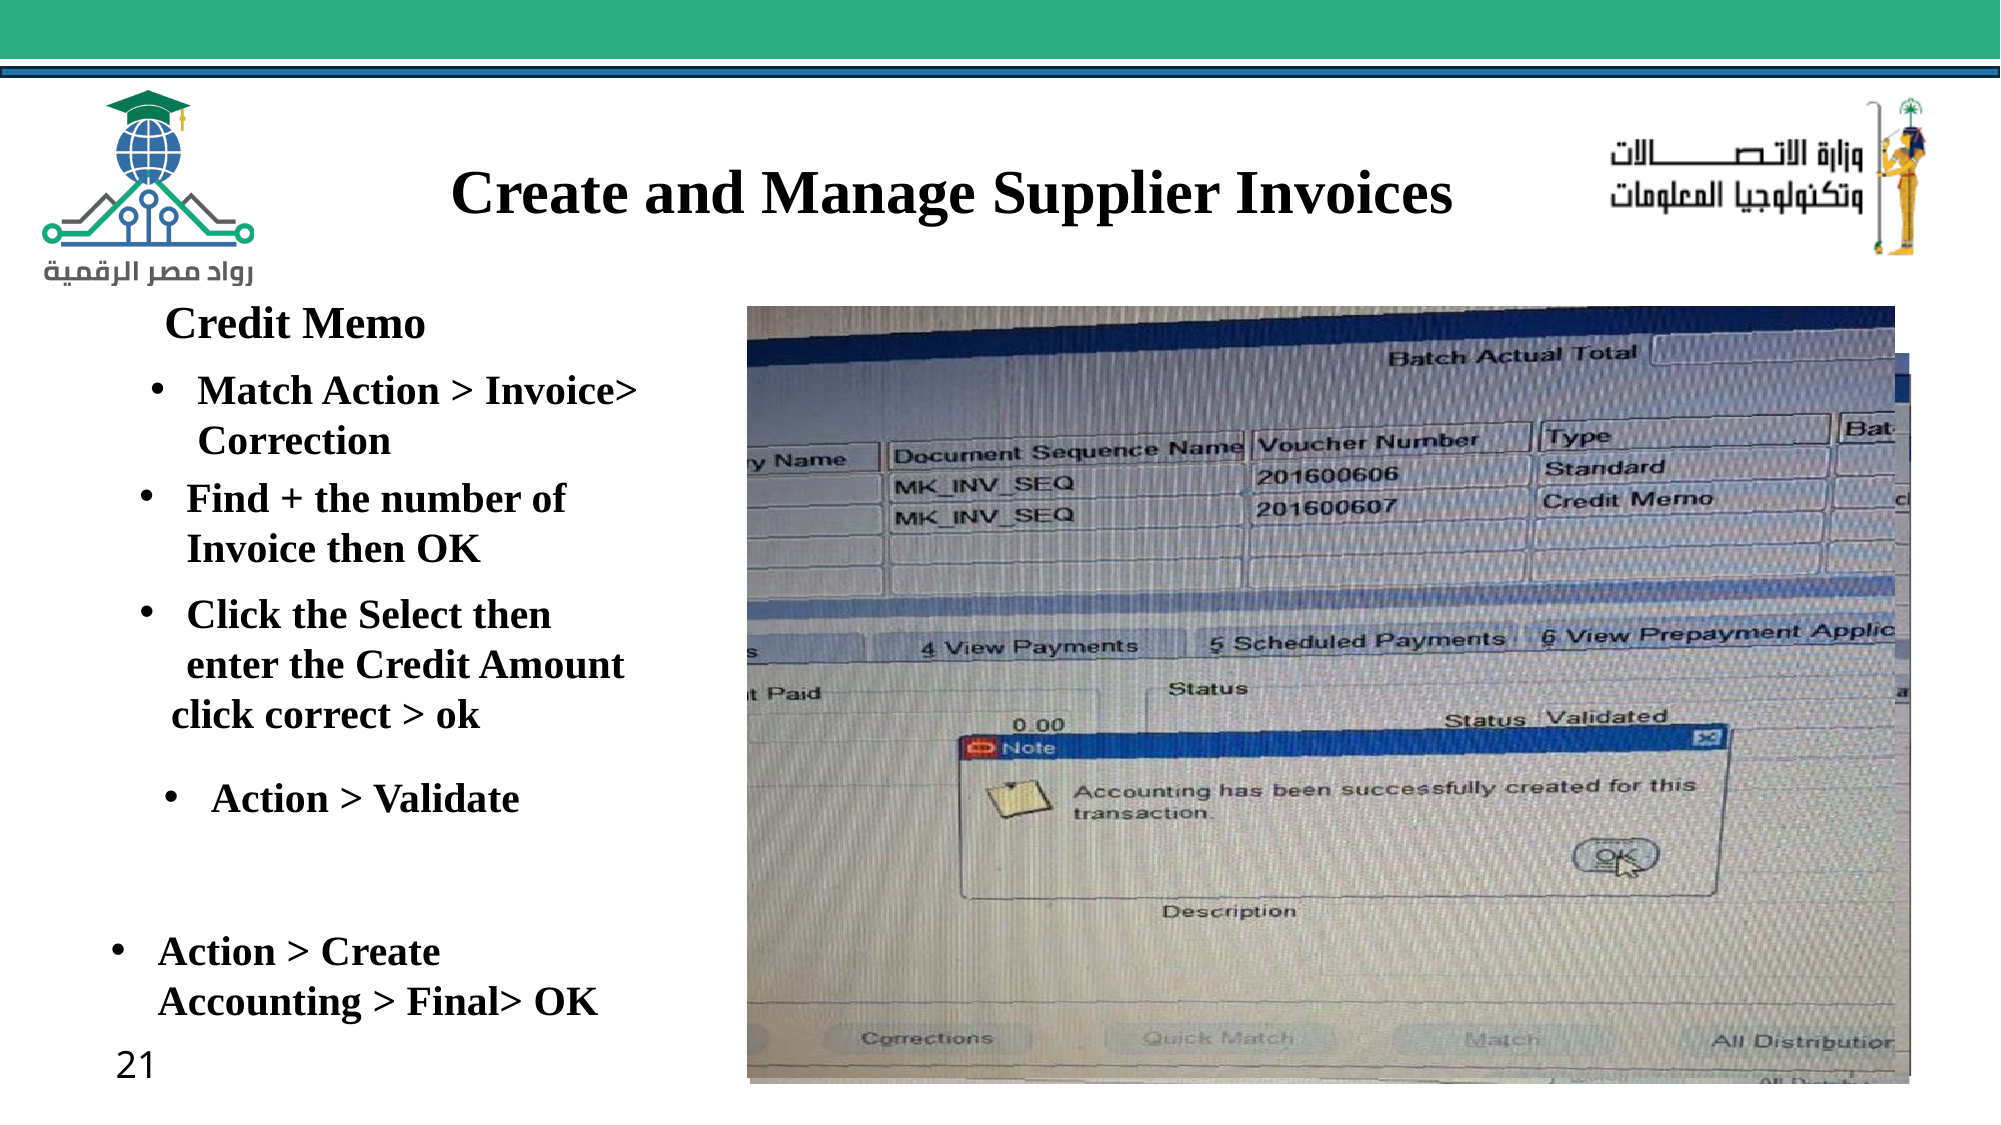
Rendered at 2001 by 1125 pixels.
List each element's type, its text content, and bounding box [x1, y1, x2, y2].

picture [745, 305, 1912, 1084]
text_box Match Action > Invoice> Correction [135, 355, 658, 521]
text_box Click the Select then enter the Credit Amount click correct > ok [124, 578, 648, 744]
text_box Action > Create Accounting > Final> OK [95, 916, 639, 1032]
text_box Action > Validate [148, 763, 594, 829]
text_box 21 [100, 1033, 174, 1094]
text_box Credit Memo [149, 286, 600, 355]
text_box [0, 0, 2000, 286]
text_box Find + the number of Invoice then OK [124, 462, 594, 578]
